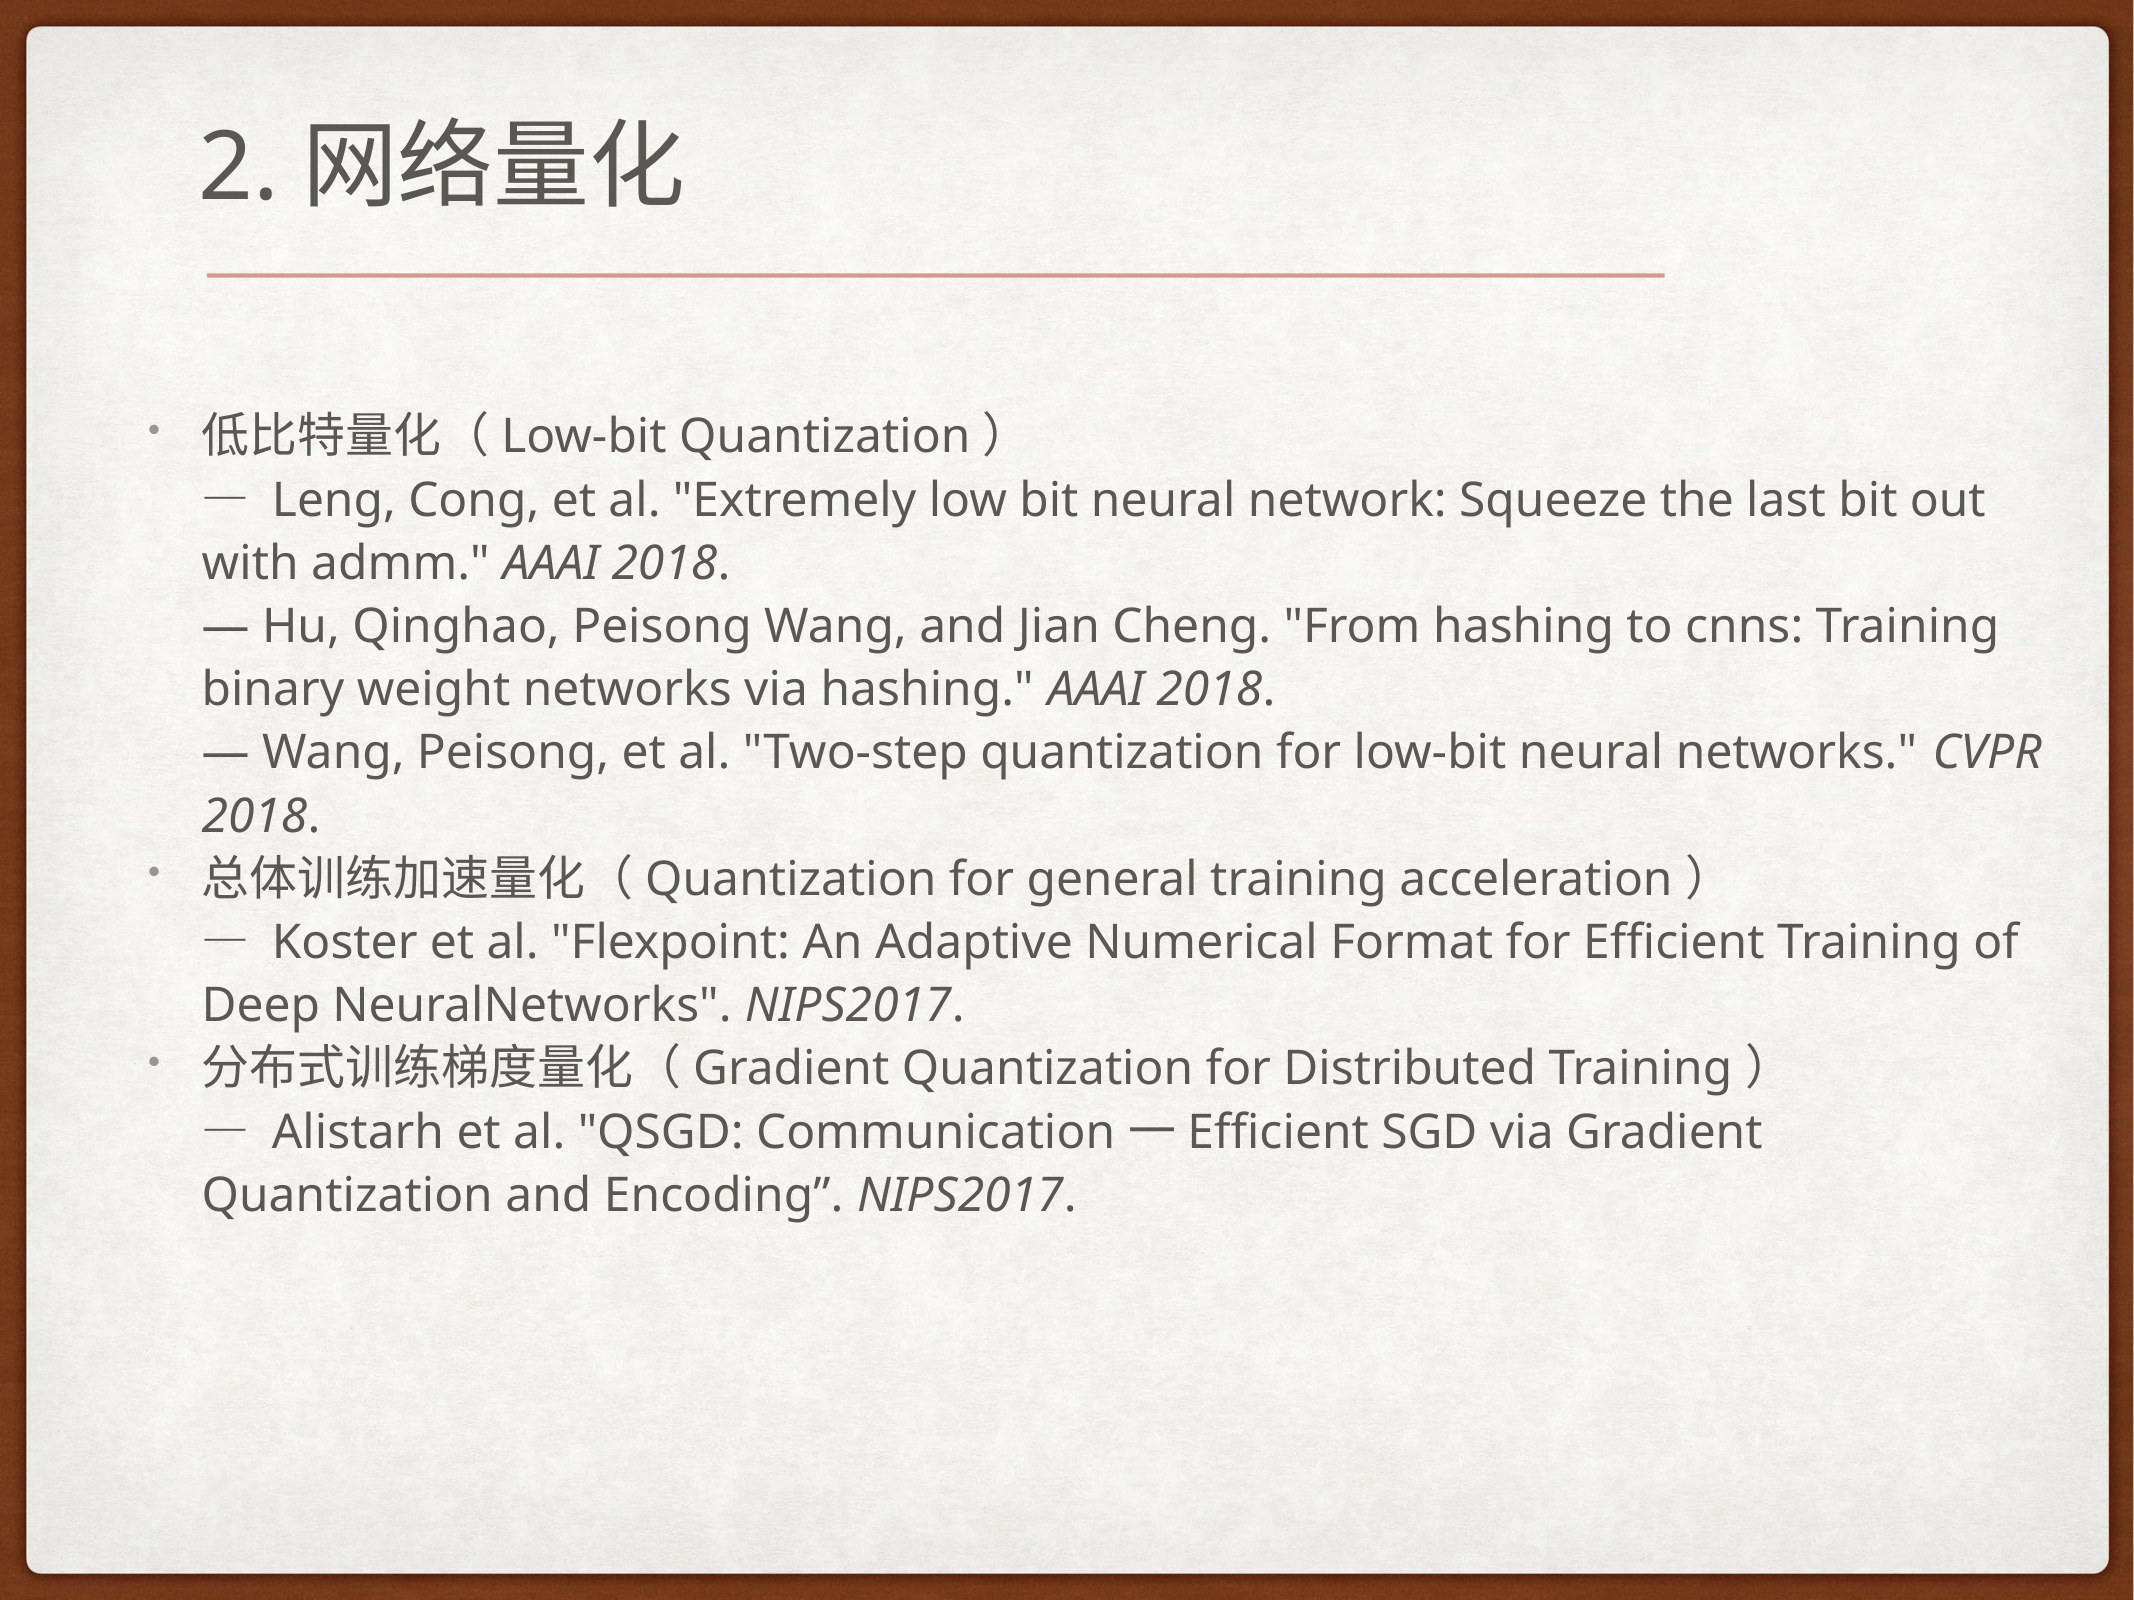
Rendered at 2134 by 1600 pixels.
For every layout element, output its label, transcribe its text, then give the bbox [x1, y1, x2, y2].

text_box 低比特量化（Low-bit Quantization） — Leng, Cong, et al. "Extremely low bit neural network: Squeeze the last bit out with admm." AAAI 2018. — Hu, Qinghao, Peisong Wang, and Jian Cheng. "From hashing to cnns: Training binary weight networks via hashing." AAAI 2018. — Wang, Peisong, et al. "Two-step quantization for low-bit neural networks." CVPR 2018. 总体训练加速量化（Quantization for general training acceleration） — Koster et al. "Flexpoint: An Adaptive Numerical Format for Efficient Training of Deep NeuralNetworks". NIPS2017. 分布式训练梯度量化（Gradient Quantization for Distributed Training） — Alistarh et al. "QSGD: Communication一Efficient SGD via Gradient Quantization and Encoding”. NIPS2017. [139, 391, 2053, 1230]
picture [0, 0, 2134, 1600]
text_box 2.网络量化 [190, 95, 694, 228]
